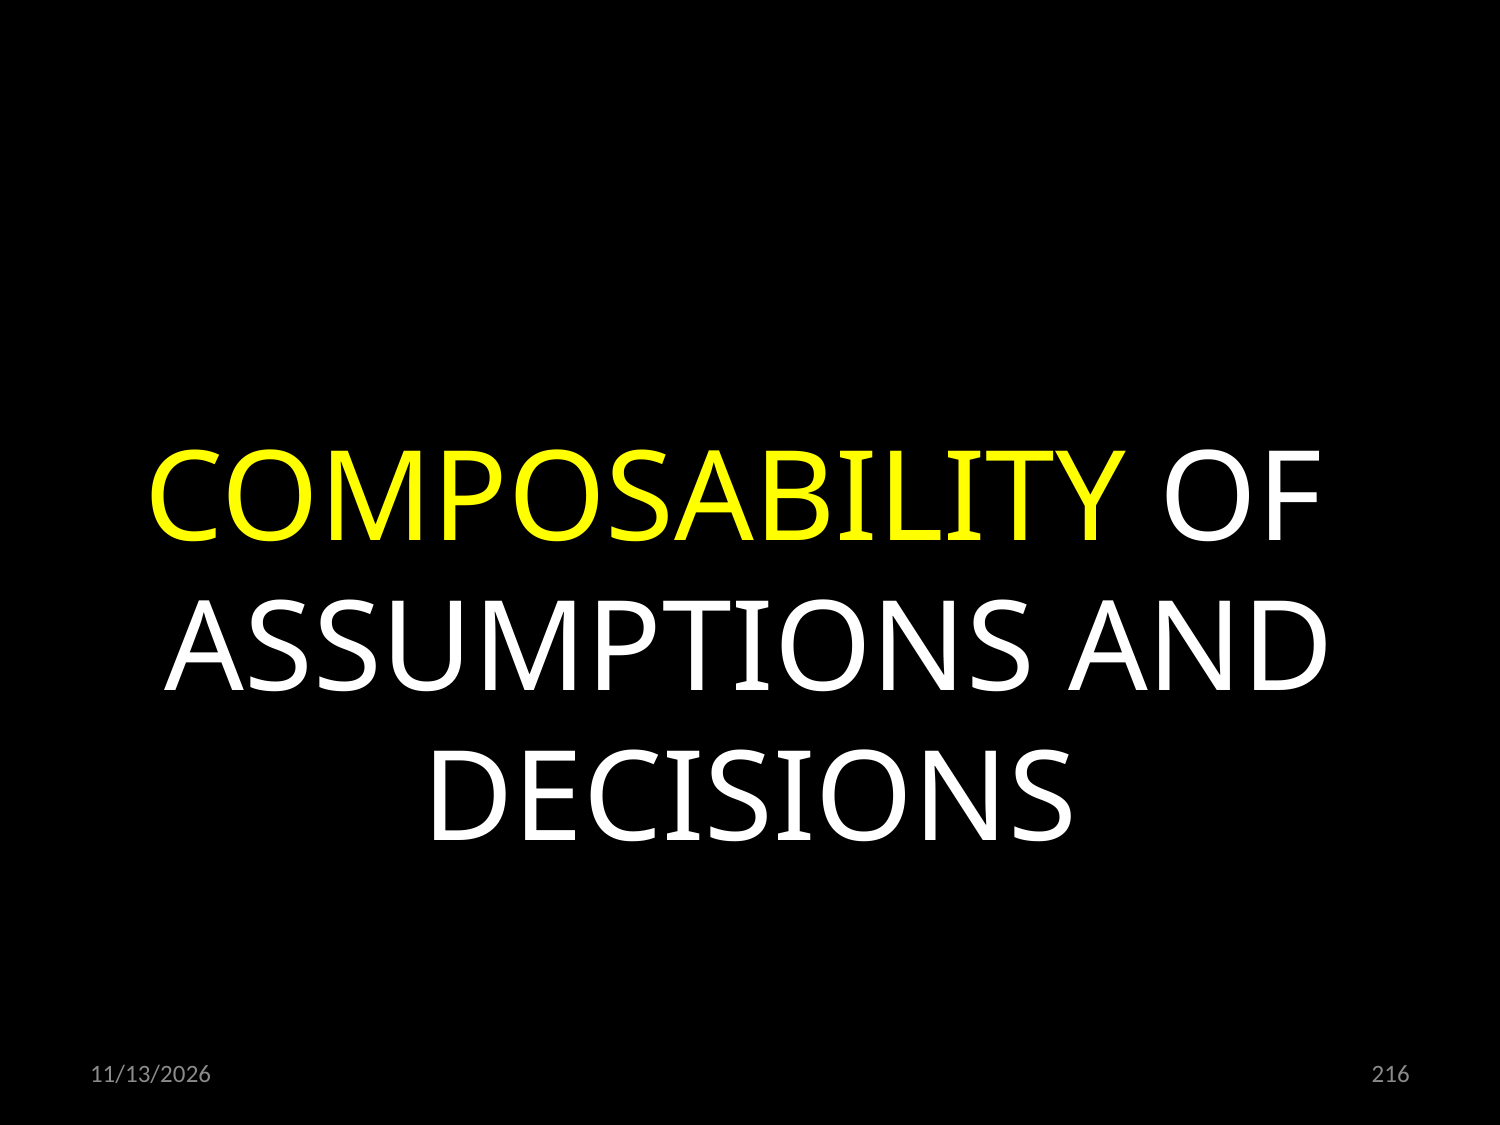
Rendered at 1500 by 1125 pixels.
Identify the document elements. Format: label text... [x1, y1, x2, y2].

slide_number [75, 1042, 425, 1103]
list COMPOSABILITY OF ASSUMPTIONS AND DECISIONS [0, 408, 1500, 510]
slide_number 216 [1074, 1042, 1425, 1103]
